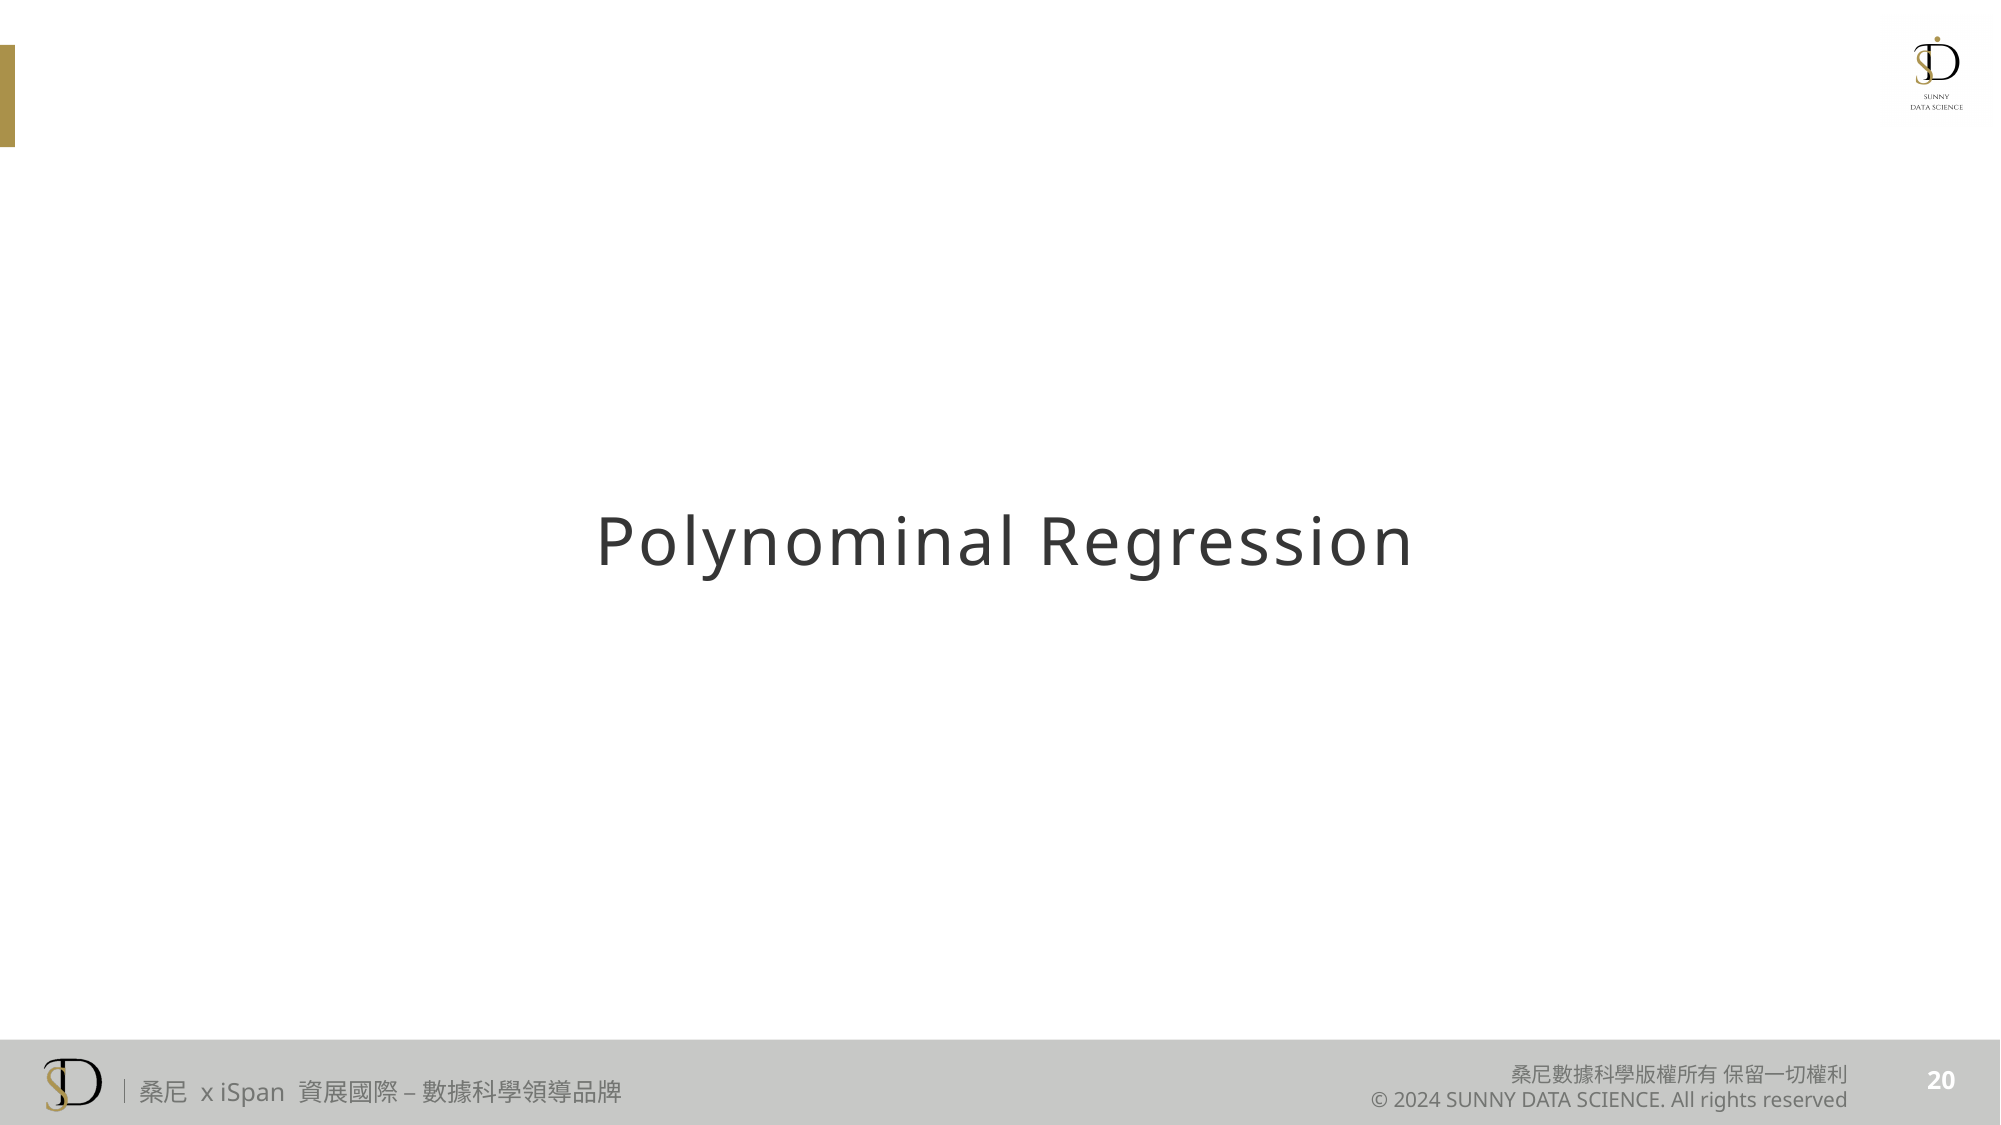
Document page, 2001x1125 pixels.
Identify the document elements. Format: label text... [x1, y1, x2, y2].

picture [1880, 14, 1993, 127]
text_box Polynominal Regression [73, 479, 1937, 608]
picture [0, 1020, 145, 1125]
